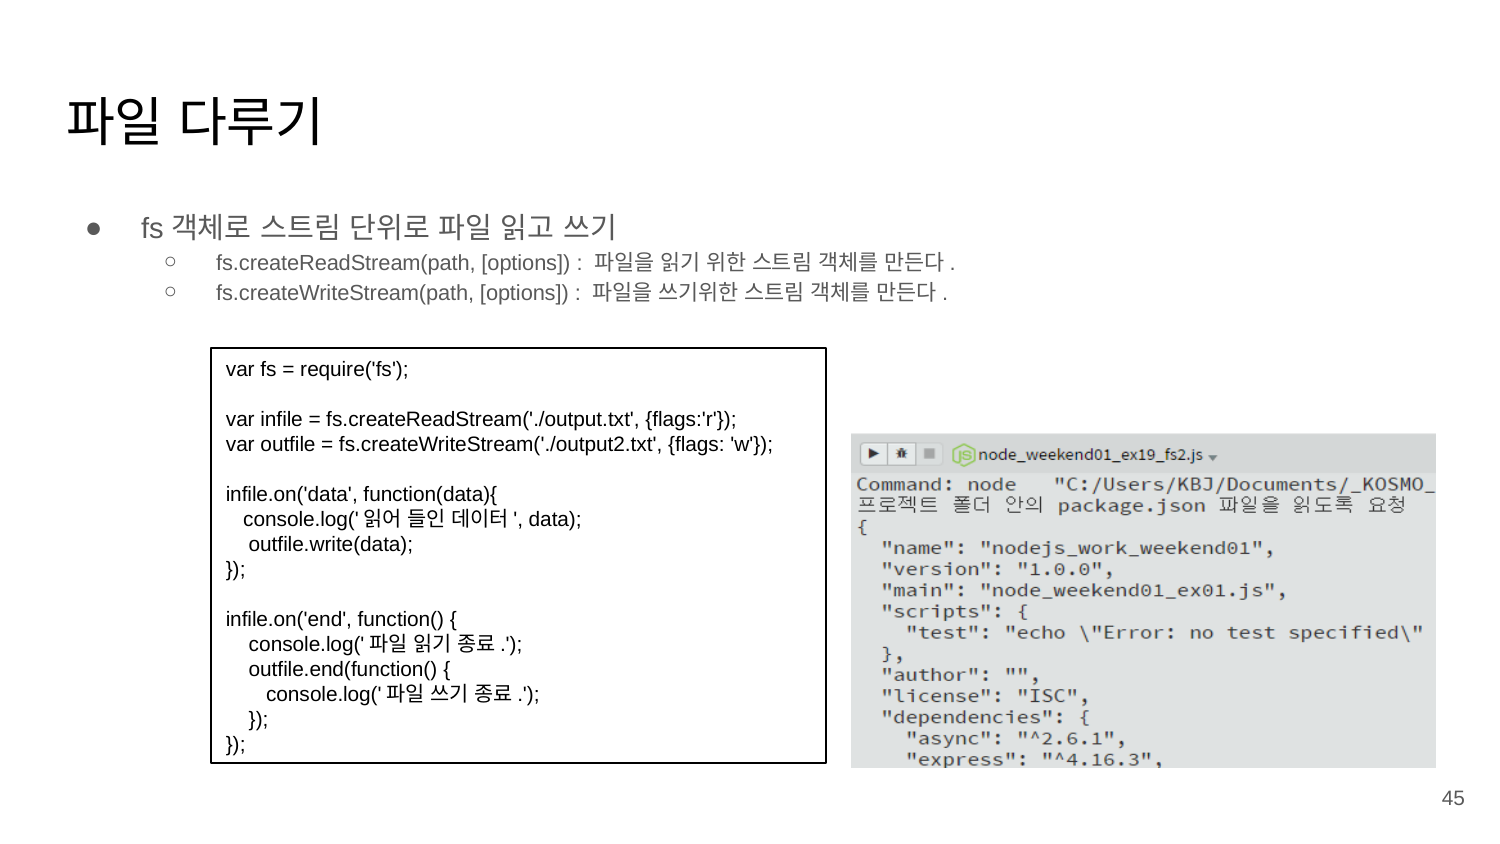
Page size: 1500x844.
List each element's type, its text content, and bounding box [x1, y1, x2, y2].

text_box var fs = require('fs'); var infile = fs.createReadStream('./output.txt', {flags:'r'}); var outfile = fs.createWriteStream('./output2.txt', {flags: 'w'}); infile.on('data', function(data){ console.log('읽어 들인 데이터', data); outfile.write(data); }); infile.on('end', function() { console.log('파일 읽기 종료.'); outfile.end(function() { console.log('파일 쓰기 종료.'); }); }); [210, 348, 827, 763]
list fs객체로 스트림 단위로 파일 읽고 쓰기 fs.createReadStream(path, [options]) : 파일을 읽기 위한 스트림 객체를 만든다. fs.createWriteStream(path, [options]) : 파일을 쓰기위한 스트림 객체를 만든다. [51, 189, 1449, 750]
title 파일 다루기 [51, 72, 1449, 167]
slide_number 45 [1389, 764, 1480, 830]
picture [851, 433, 1436, 768]
